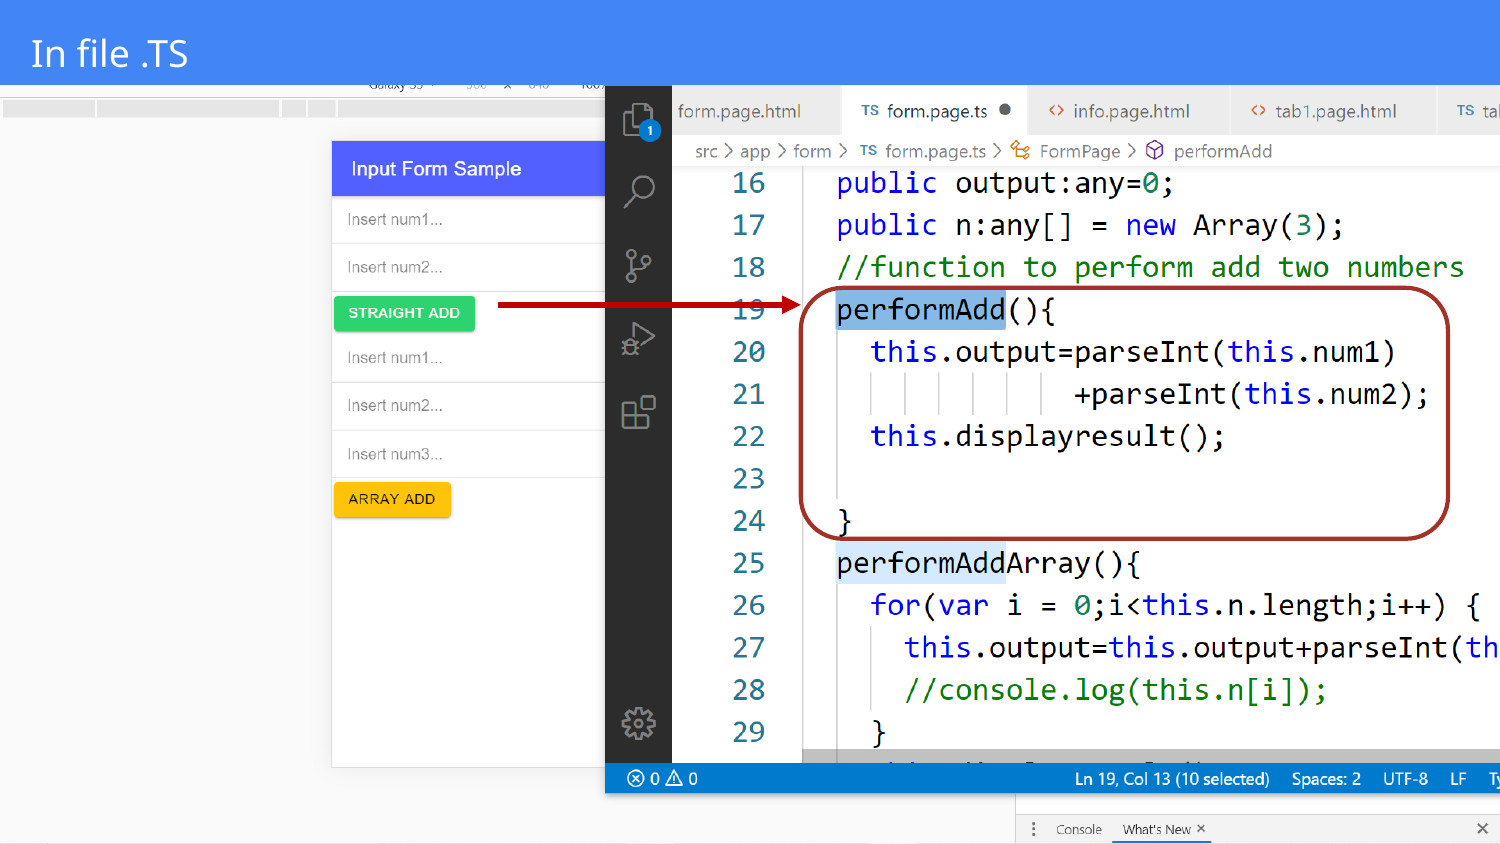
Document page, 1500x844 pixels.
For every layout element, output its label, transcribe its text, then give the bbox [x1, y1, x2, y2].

picture [0, 85, 1500, 844]
title In file .TS [16, 2, 1464, 84]
